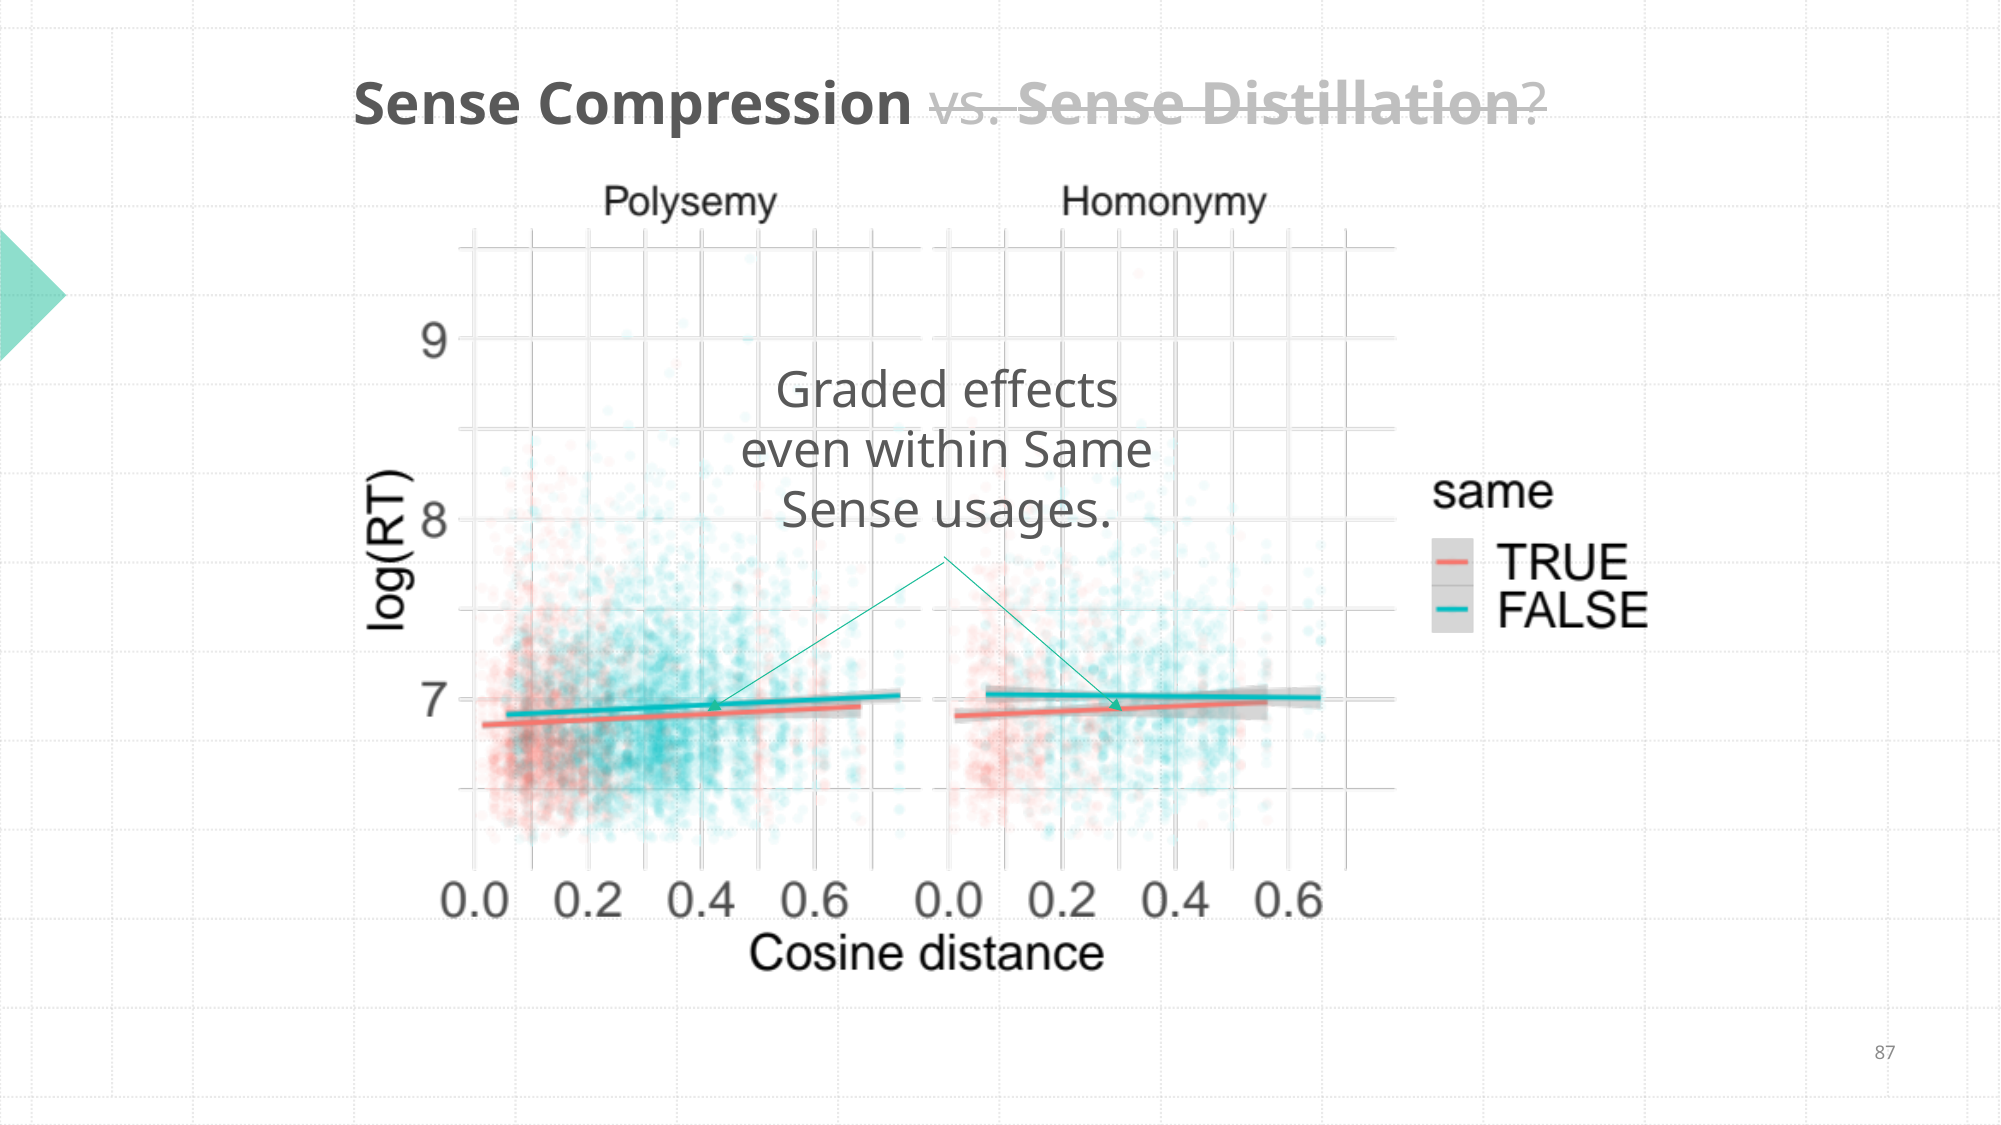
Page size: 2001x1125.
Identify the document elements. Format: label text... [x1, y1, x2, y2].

text_box Sense Compression vs. Sense Distillation? [137, 58, 1764, 167]
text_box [707, 562, 943, 711]
picture [355, 159, 1674, 991]
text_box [943, 556, 1123, 712]
slide_number 87 [1805, 1019, 1966, 1089]
